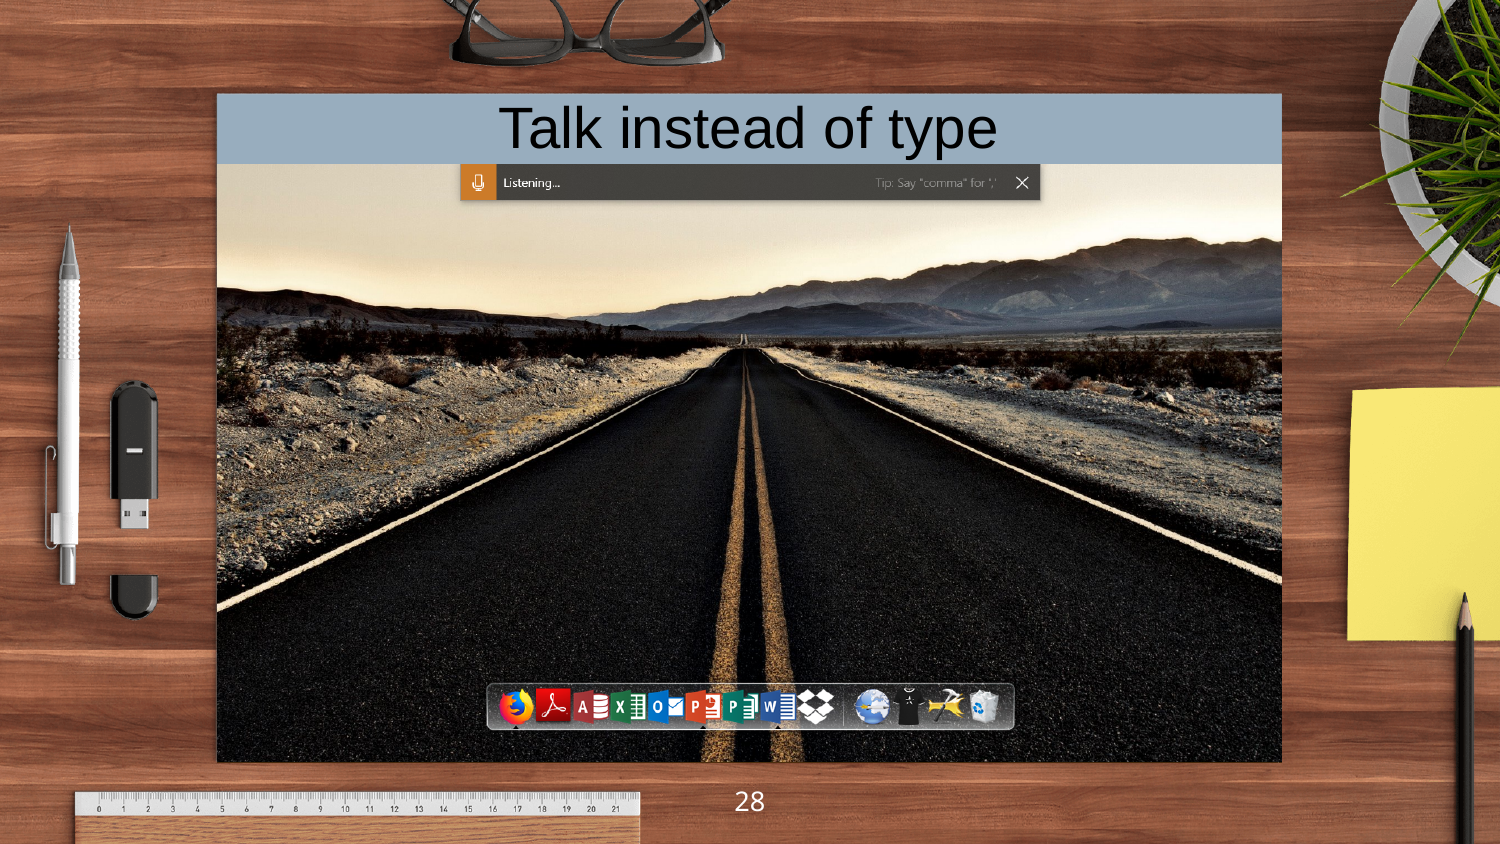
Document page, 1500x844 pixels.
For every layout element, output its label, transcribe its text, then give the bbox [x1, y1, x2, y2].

slide_number 28 [705, 771, 795, 844]
picture [0, 0, 1500, 844]
text_box Talk instead of type [297, 82, 1202, 142]
